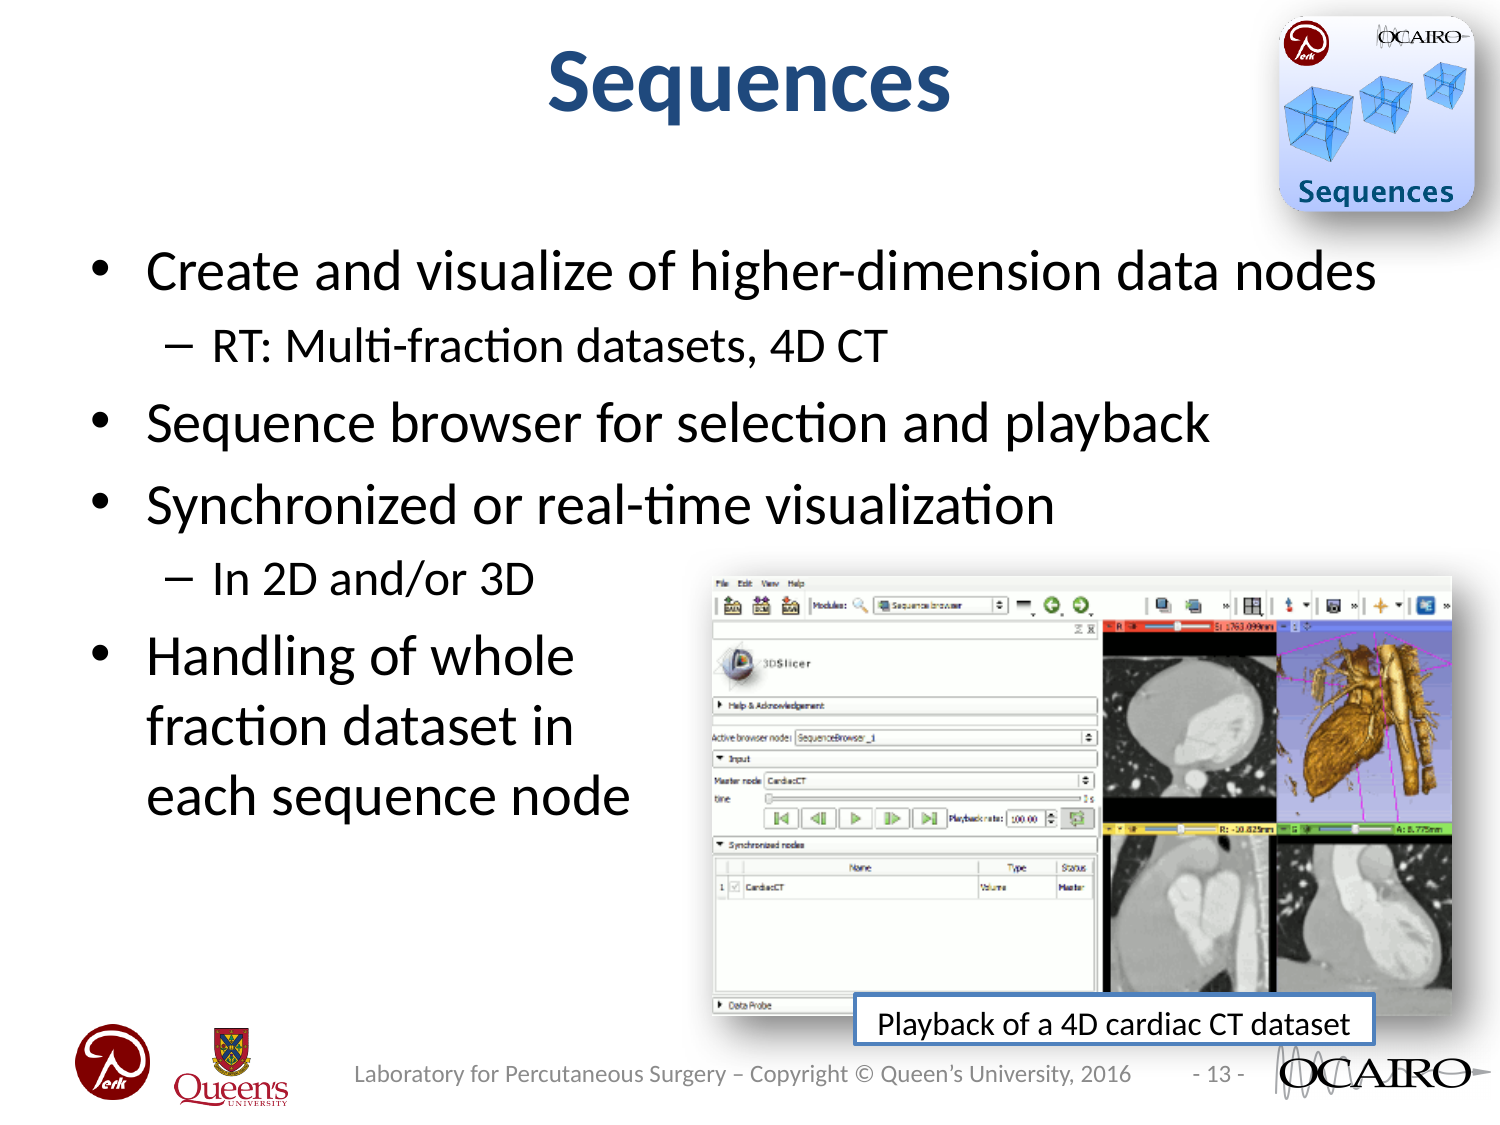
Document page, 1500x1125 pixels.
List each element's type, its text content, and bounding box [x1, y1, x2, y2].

text_box Playback of a 4D cardiac CT dataset [853, 1025, 1376, 1046]
picture [174, 1028, 288, 1106]
text_box Sequences [0, 12, 1268, 163]
slide_number - 13 - [1175, 1064, 1263, 1103]
text_box Create and visualize of higher-dimension data nodes RT: Multi-fraction datasets, 4D CT Sequence browser for selection and playback Synchronized or real-time visualization In 2D and/or 3D Handling of whole fraction dataset in each sequence node [74, 224, 1438, 975]
picture [75, 1024, 150, 1100]
footer Laboratory for Percutaneous Surgery – Copyright © Queen’s University, 2016 [312, 1042, 1175, 1103]
picture [1275, 1044, 1491, 1100]
picture [712, 576, 1452, 1016]
picture [1274, 12, 1478, 216]
